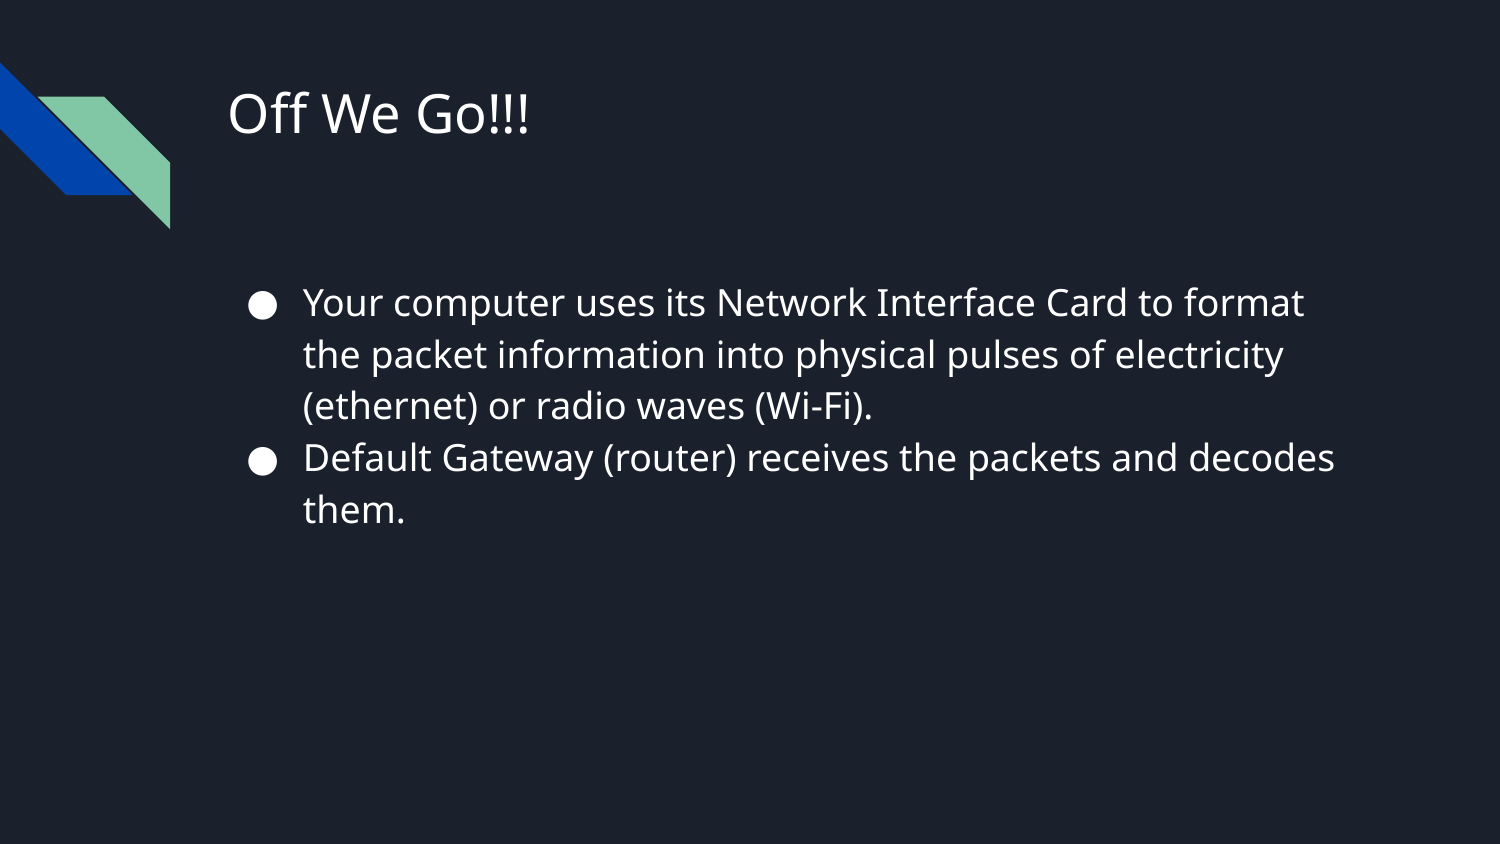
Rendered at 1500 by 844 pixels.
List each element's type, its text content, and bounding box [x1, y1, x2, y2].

list Your computer uses its Network Interface Card to format the packet information into physical pulses of electricity (ethernet) or radio waves (Wi-Fi). Default Gateway (router) receives the packets and decodes them. [212, 257, 1368, 735]
title Off We Go!!! [212, 64, 1368, 215]
